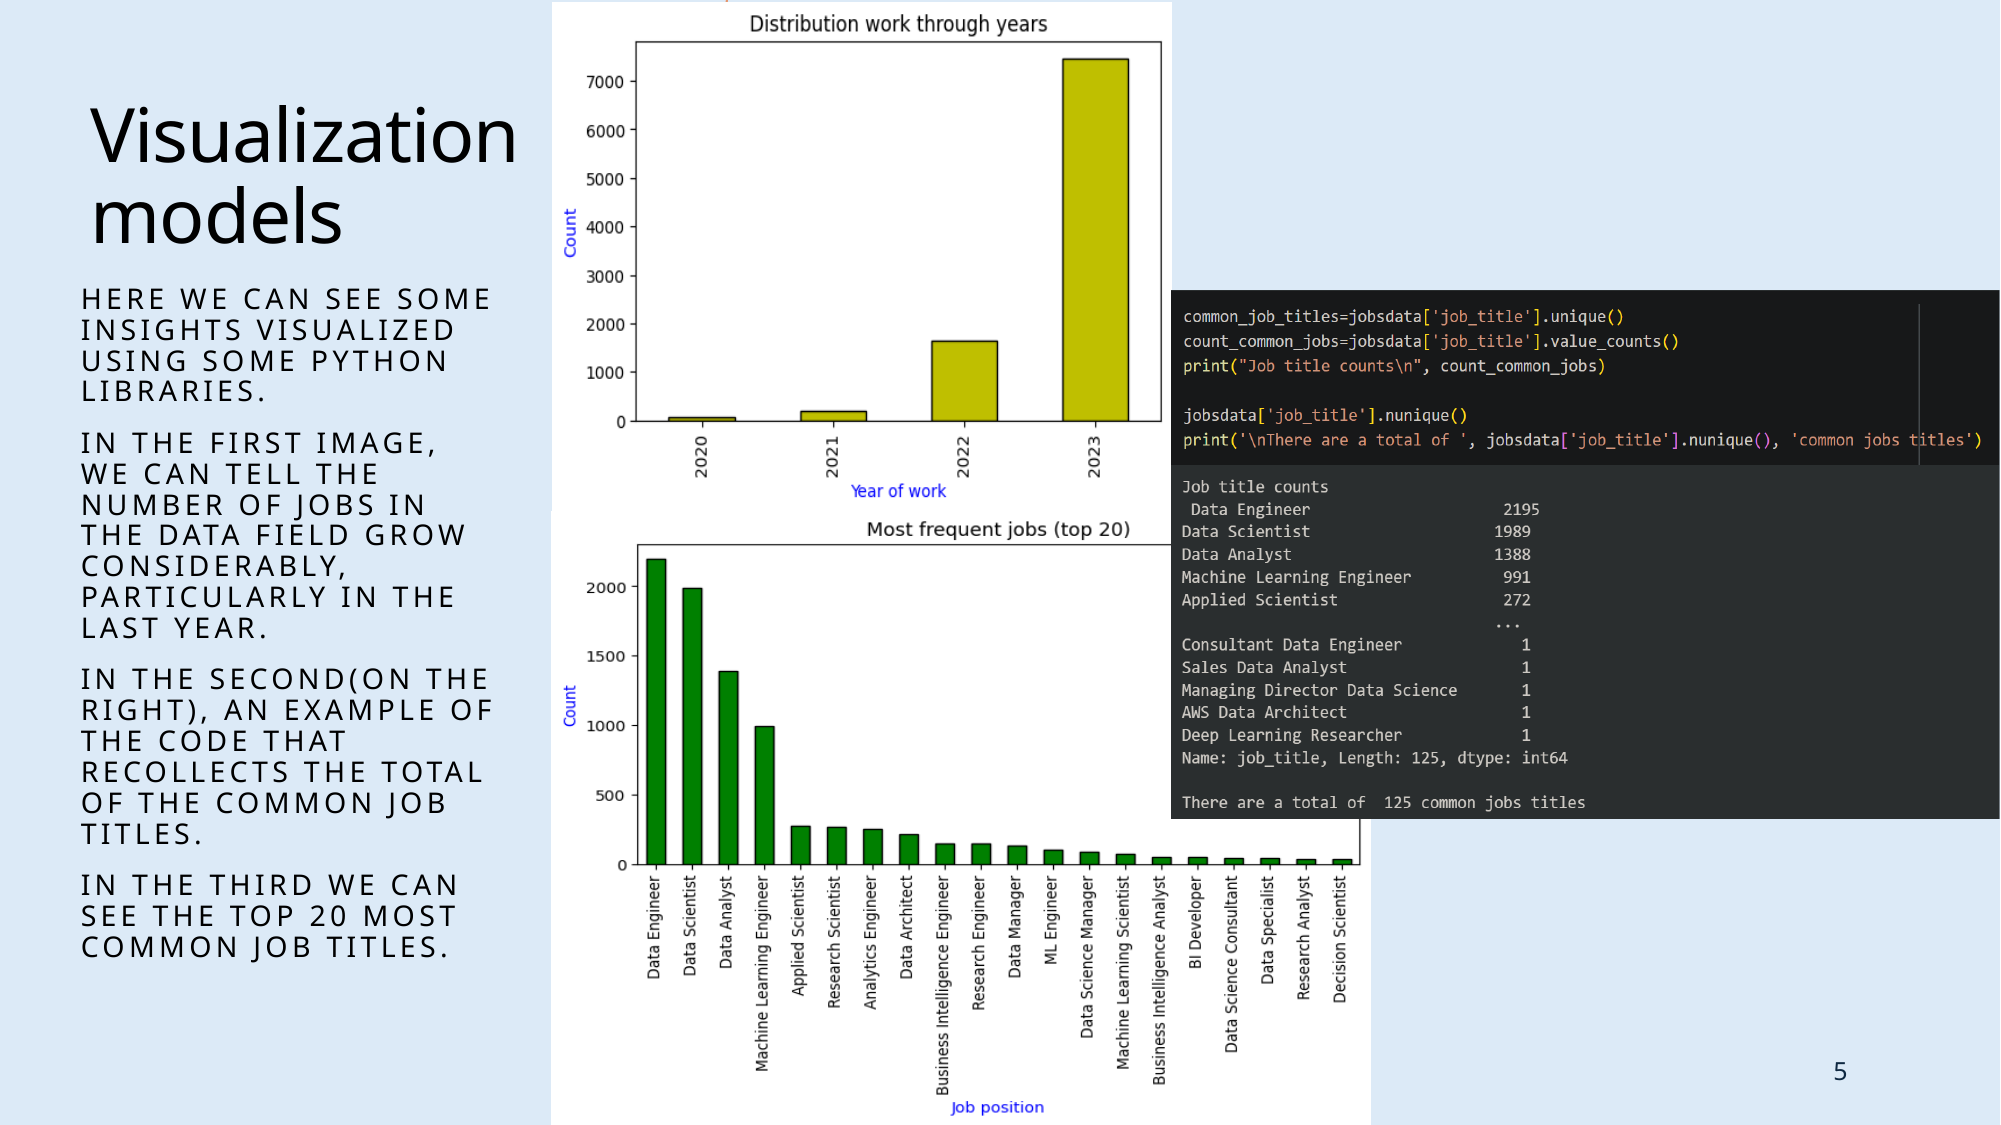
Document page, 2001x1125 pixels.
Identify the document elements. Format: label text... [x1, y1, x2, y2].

list Here we can see some insights visualized using some python libraries. In the first image, we can tell the number of jobs in the data field grow considerably, particularly in the last year. In the second(on the right), an example of the code that recollects the total of the common job titles. In the third we can see the top 20 most common job titles. [80, 277, 501, 973]
picture [551, 1, 2000, 1125]
slide_number 5 [1412, 1042, 1863, 1103]
title Visualization models [75, 84, 551, 268]
